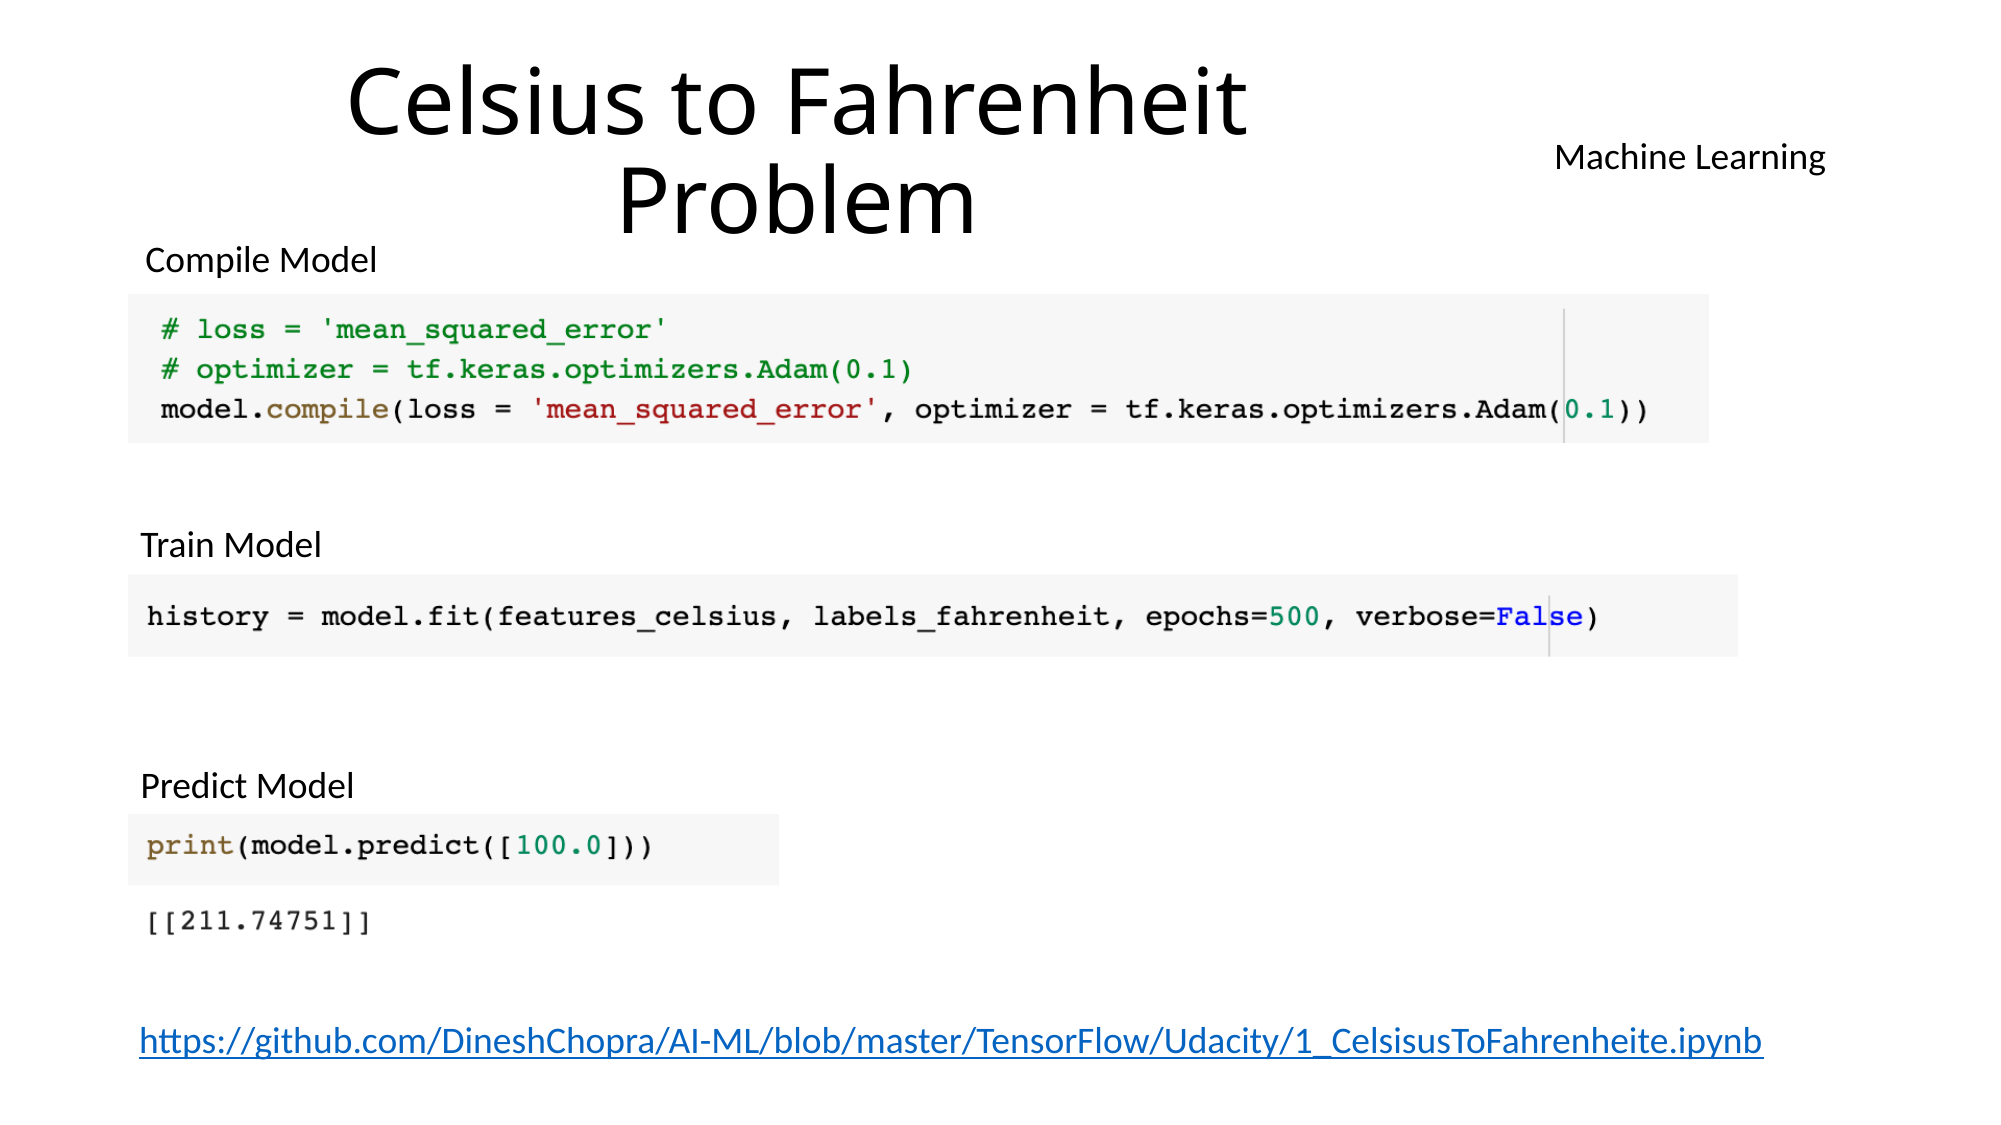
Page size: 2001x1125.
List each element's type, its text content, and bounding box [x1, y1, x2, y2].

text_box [124, 753, 779, 963]
title Celsius to Fahrenheit Problem [156, 45, 1438, 227]
text_box https://github.com/DineshChopra/AI-ML/blob/master/TensorFlow/Udacity/1_CelsisusToFahrenheite.ipynb [124, 1009, 1814, 1069]
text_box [124, 512, 1738, 663]
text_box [128, 227, 1709, 443]
text_box Machine Learning [1539, 124, 1842, 184]
